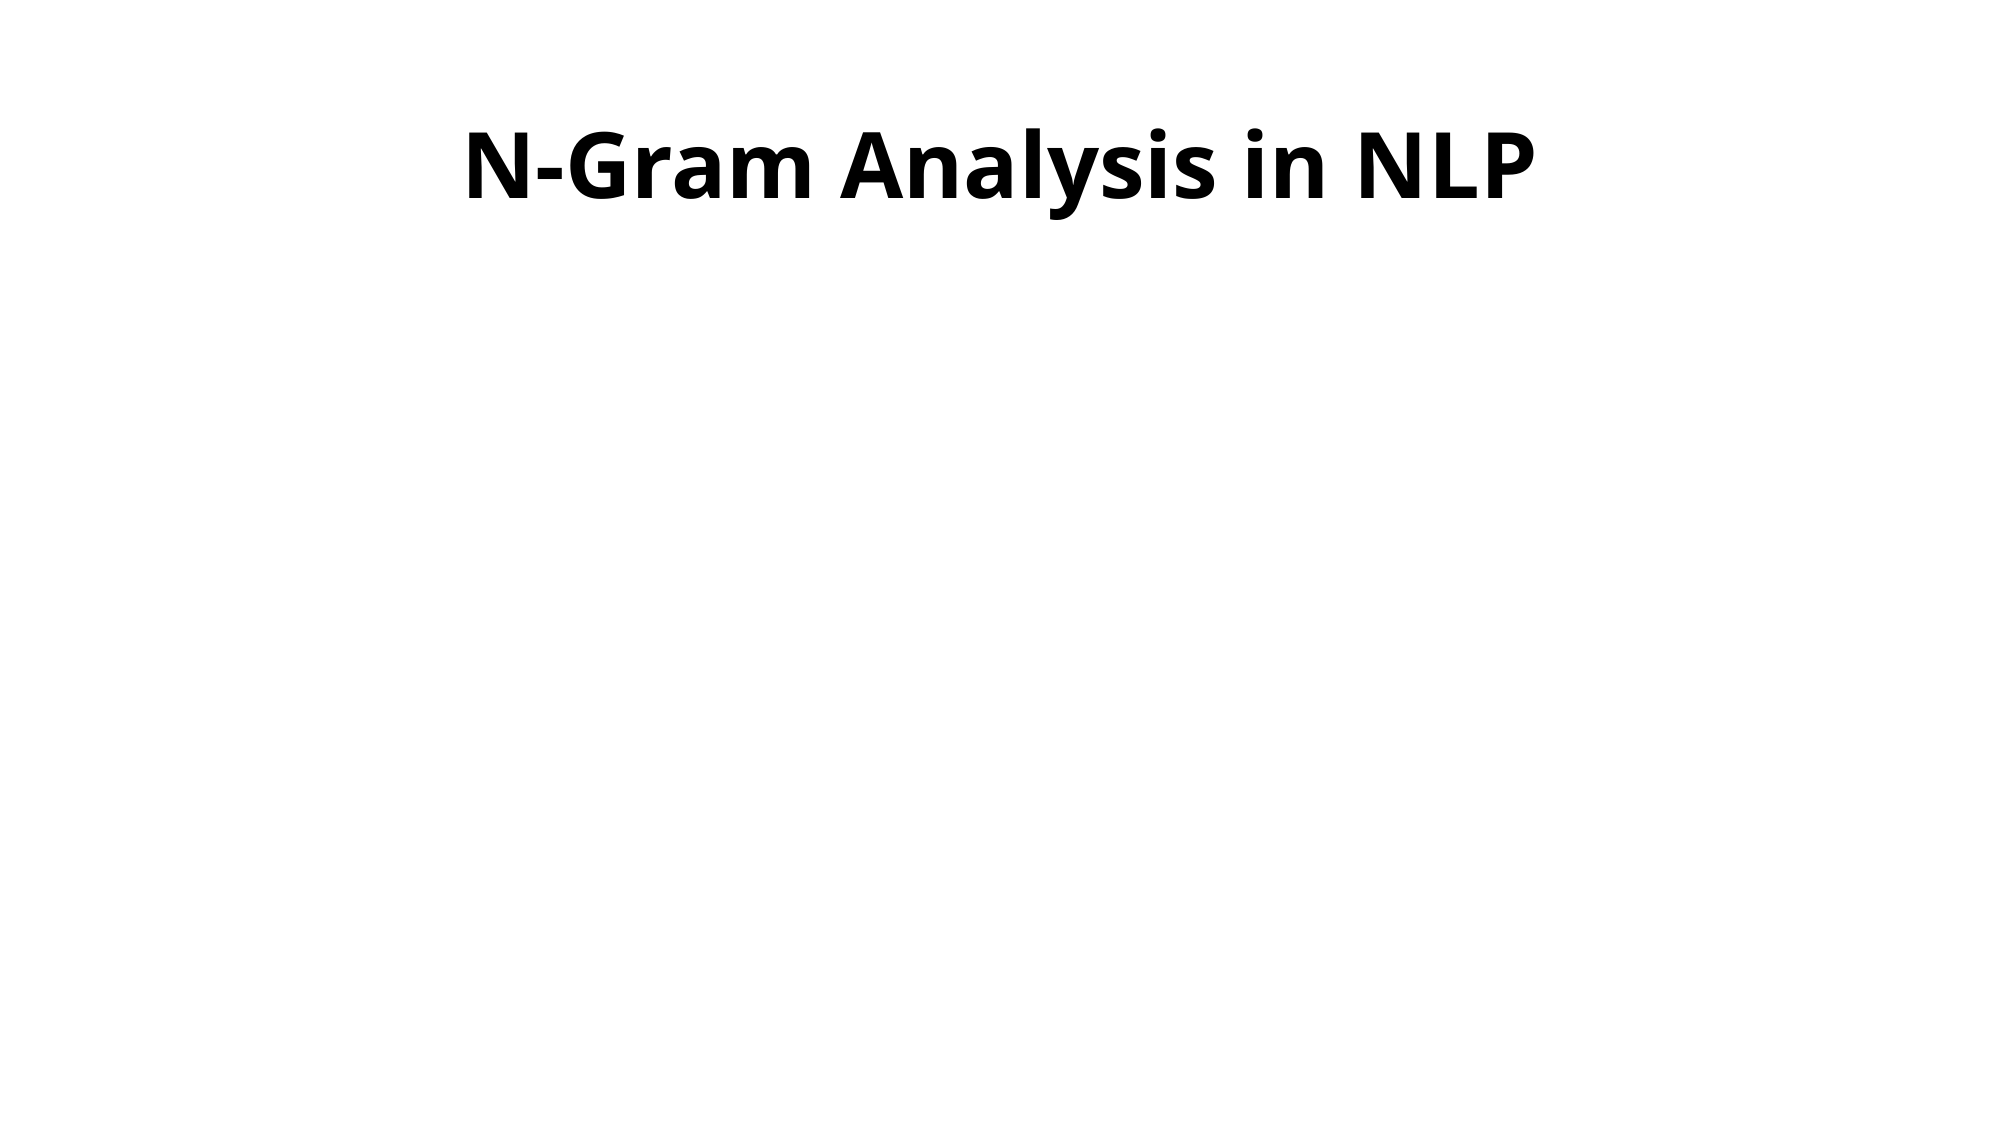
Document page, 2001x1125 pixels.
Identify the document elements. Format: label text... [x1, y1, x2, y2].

title N-Gram Analysis in NLP [137, 59, 1863, 278]
